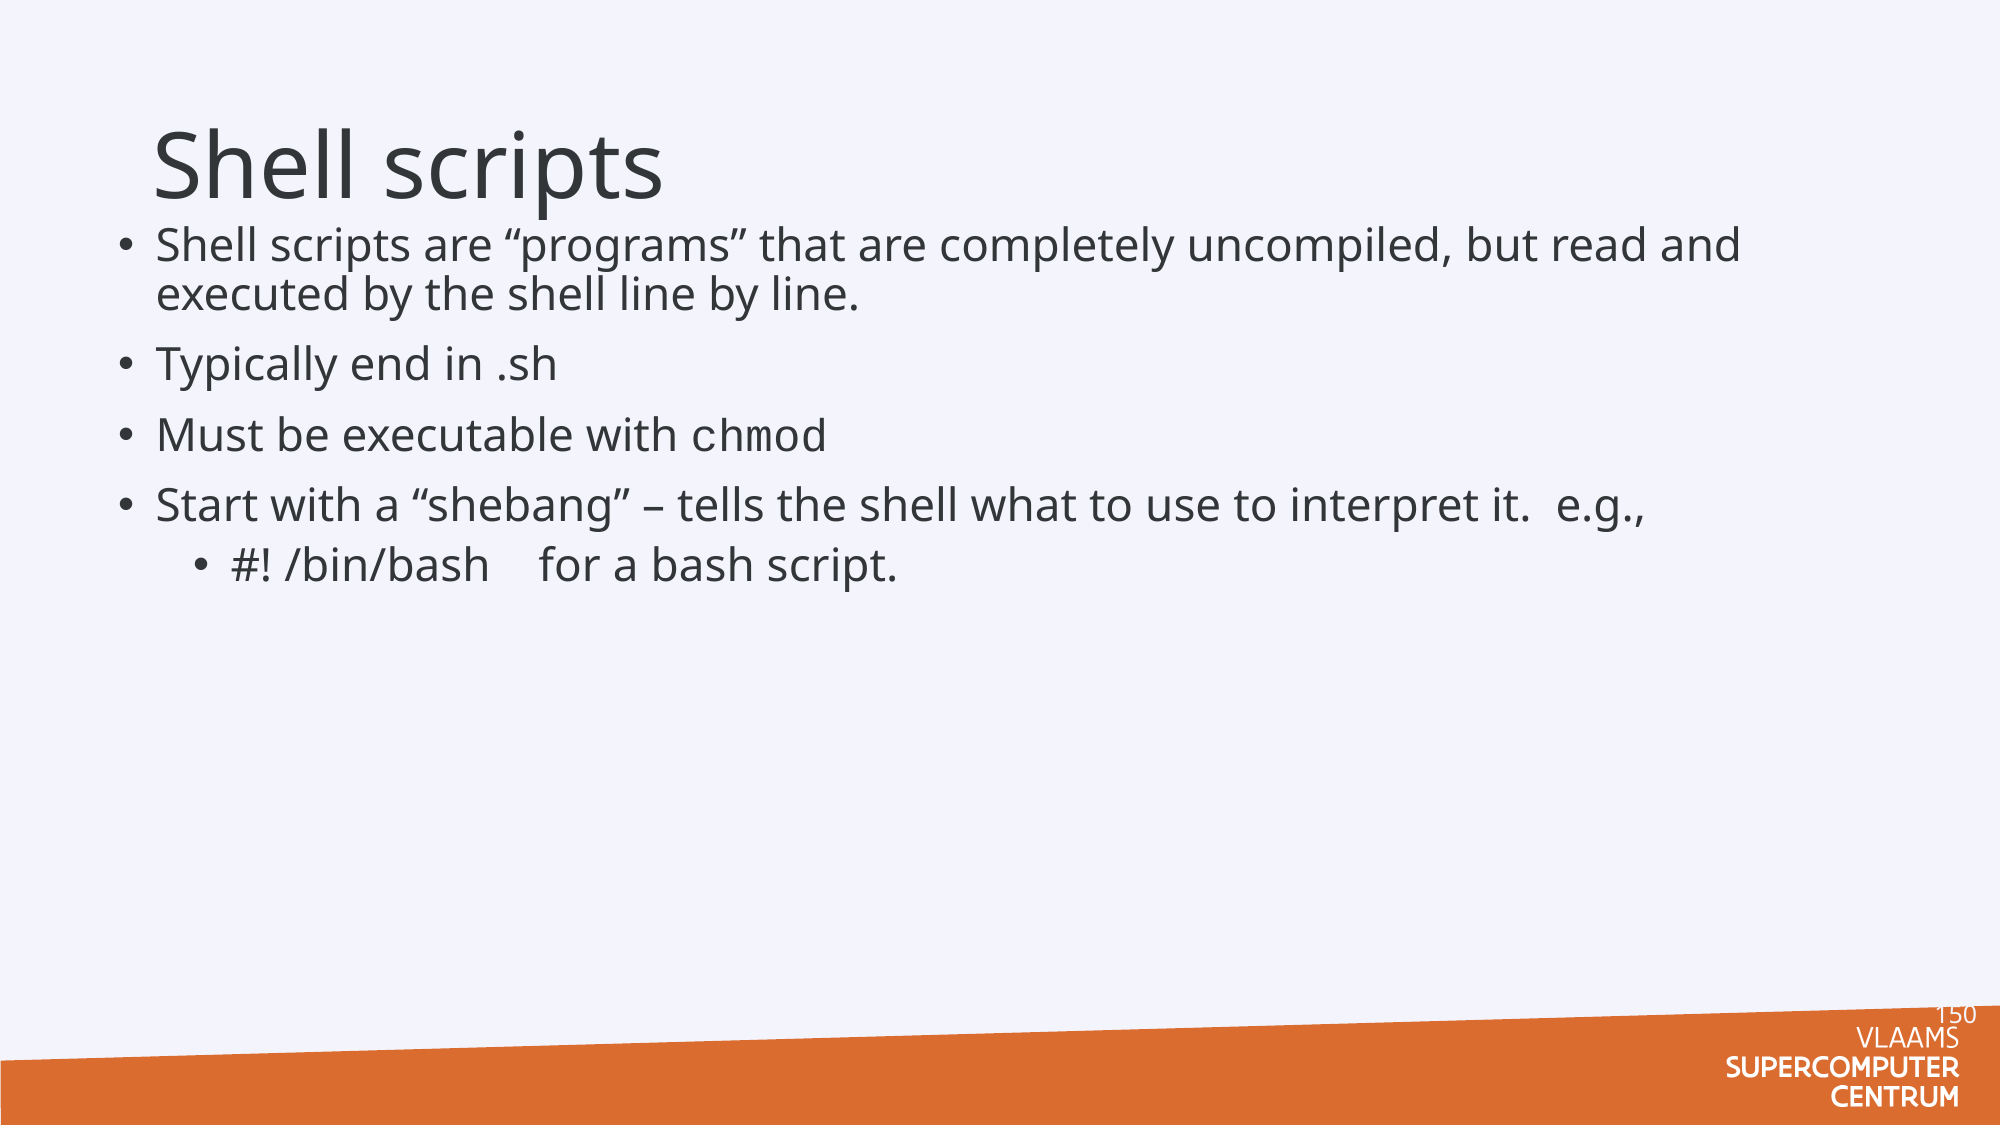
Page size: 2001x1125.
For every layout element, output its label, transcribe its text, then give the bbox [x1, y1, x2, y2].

slide_number 150 [1787, 992, 1993, 1040]
picture [1725, 1021, 1960, 1117]
title Shell scripts [137, 59, 1863, 221]
list Shell scripts are “programs” that are completely uncompiled, but read and executed by the shell line by line. Typically end in .sh Must be executable with chmod Start with a “shebang” – tells the shell what to use to interpret it. e.g., #! /bin/bash for a bash script. [118, 221, 1941, 948]
